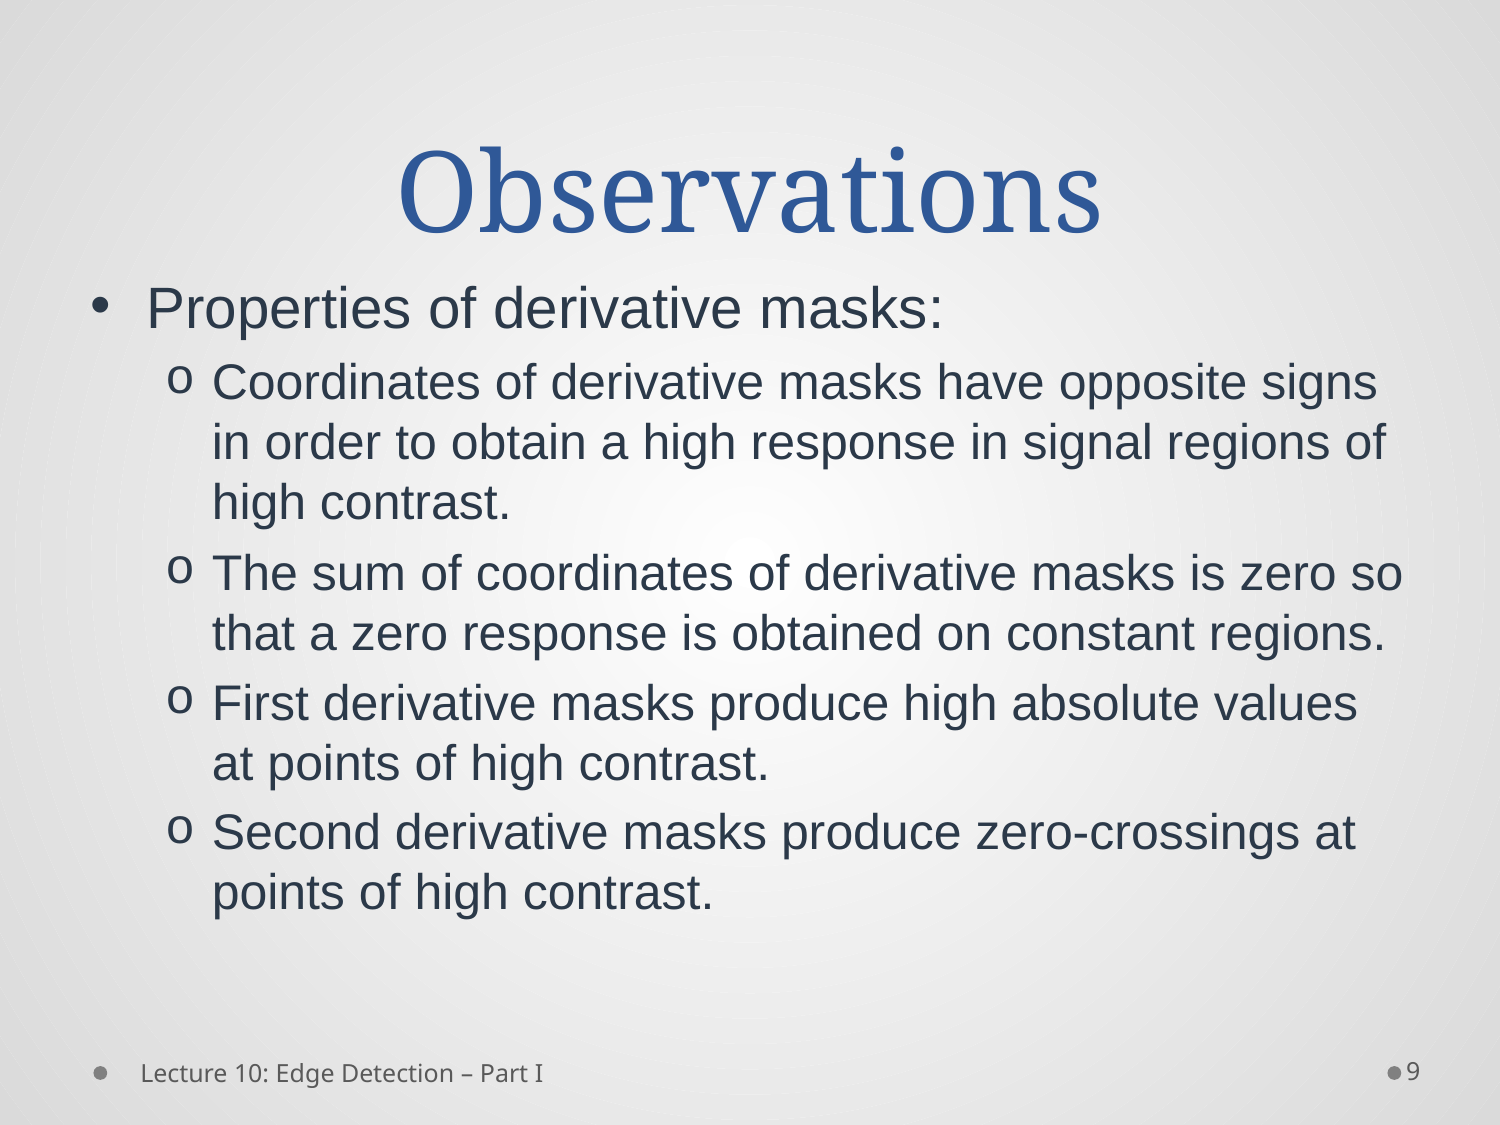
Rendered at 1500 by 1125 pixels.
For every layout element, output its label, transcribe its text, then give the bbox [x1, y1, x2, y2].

title Observations [75, 0, 1425, 262]
list Properties of derivative masks: Coordinates of derivative masks have opposite signs in order to obtain a high response in signal regions of high contrast. The sum of coordinates of derivative masks is zero so that a zero response is obtained on constant regions. First derivative masks produce high absolute values at points of high contrast. Second derivative masks produce zero-crossings at points of high contrast. [74, 262, 1426, 1006]
slide_number 9 [1401, 1042, 1494, 1103]
